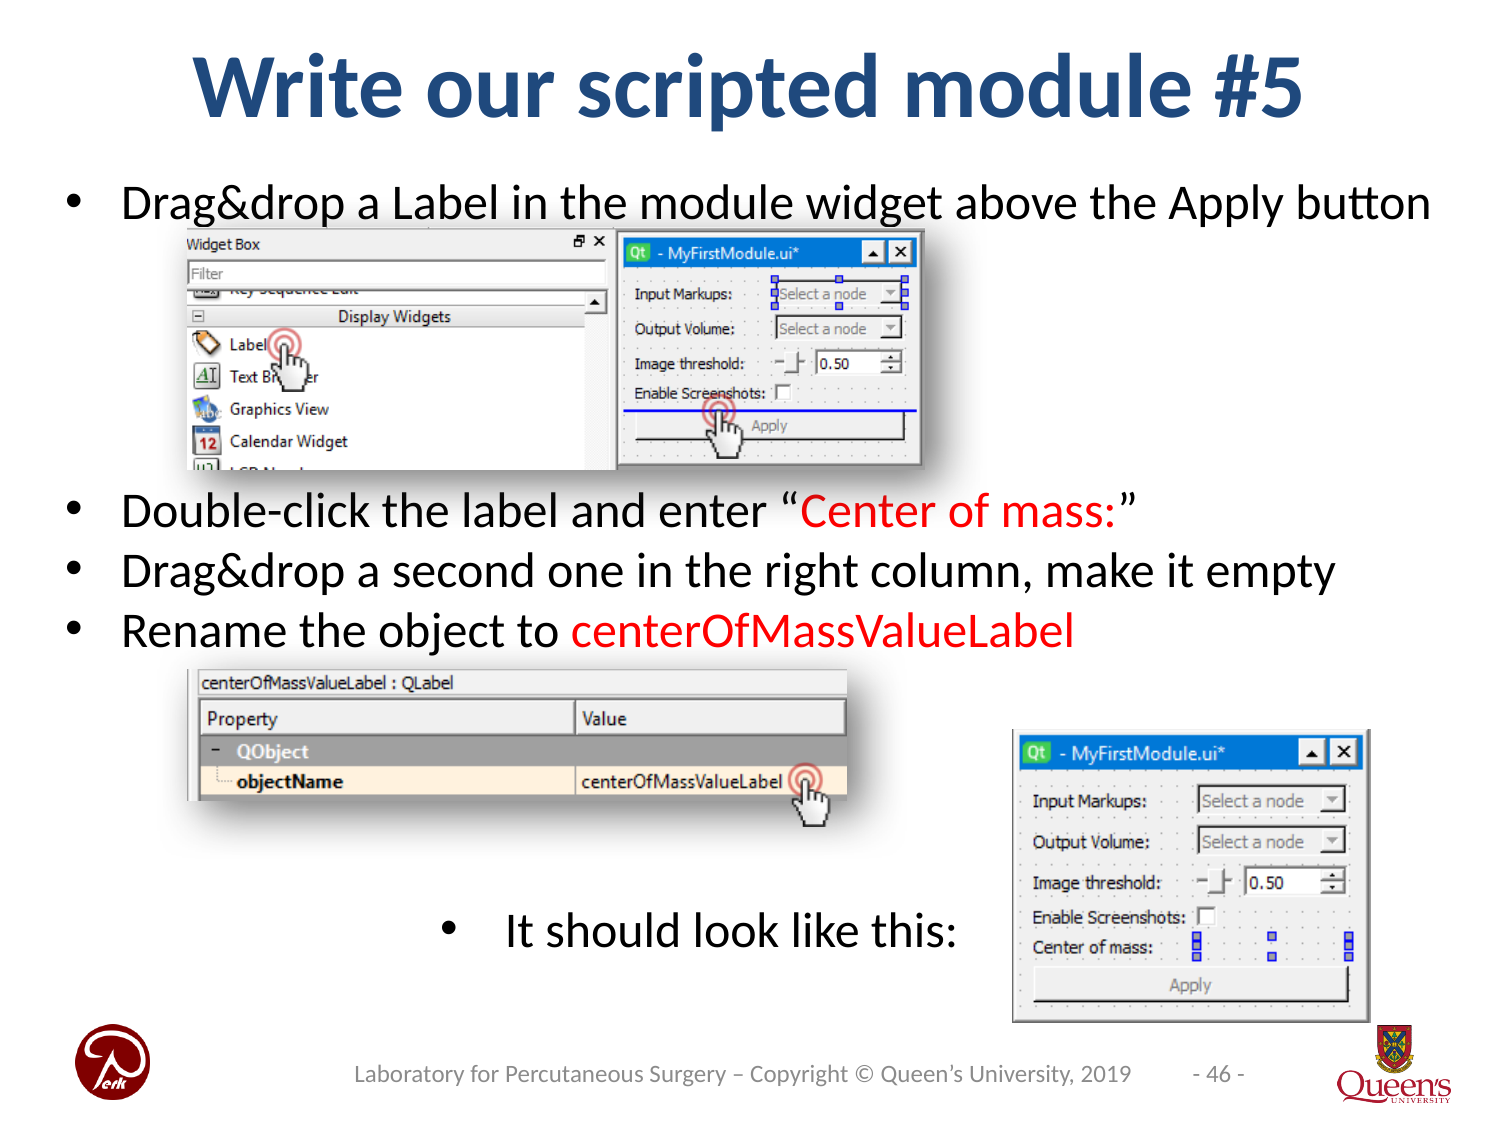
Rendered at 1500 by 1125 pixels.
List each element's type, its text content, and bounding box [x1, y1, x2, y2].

picture [186, 227, 926, 471]
picture [75, 1024, 150, 1100]
picture [186, 669, 847, 828]
text_box Write our scripted module #5 [74, 0, 1425, 162]
footer Laboratory for Percutaneous Surgery – Copyright © Queen’s University, 2019 [312, 1042, 1175, 1103]
picture [1337, 1025, 1451, 1103]
slide_number - 46 - [1175, 1042, 1263, 1103]
picture [1012, 729, 1371, 1023]
text_box Drag&drop a Label in the module widget above the Apply button Double-click the label and enter “Center of mass:” Drag&drop a second one in the right column, make it empty Rename the object to centerOfMassValueLabel It should look like this: [50, 162, 1450, 325]
